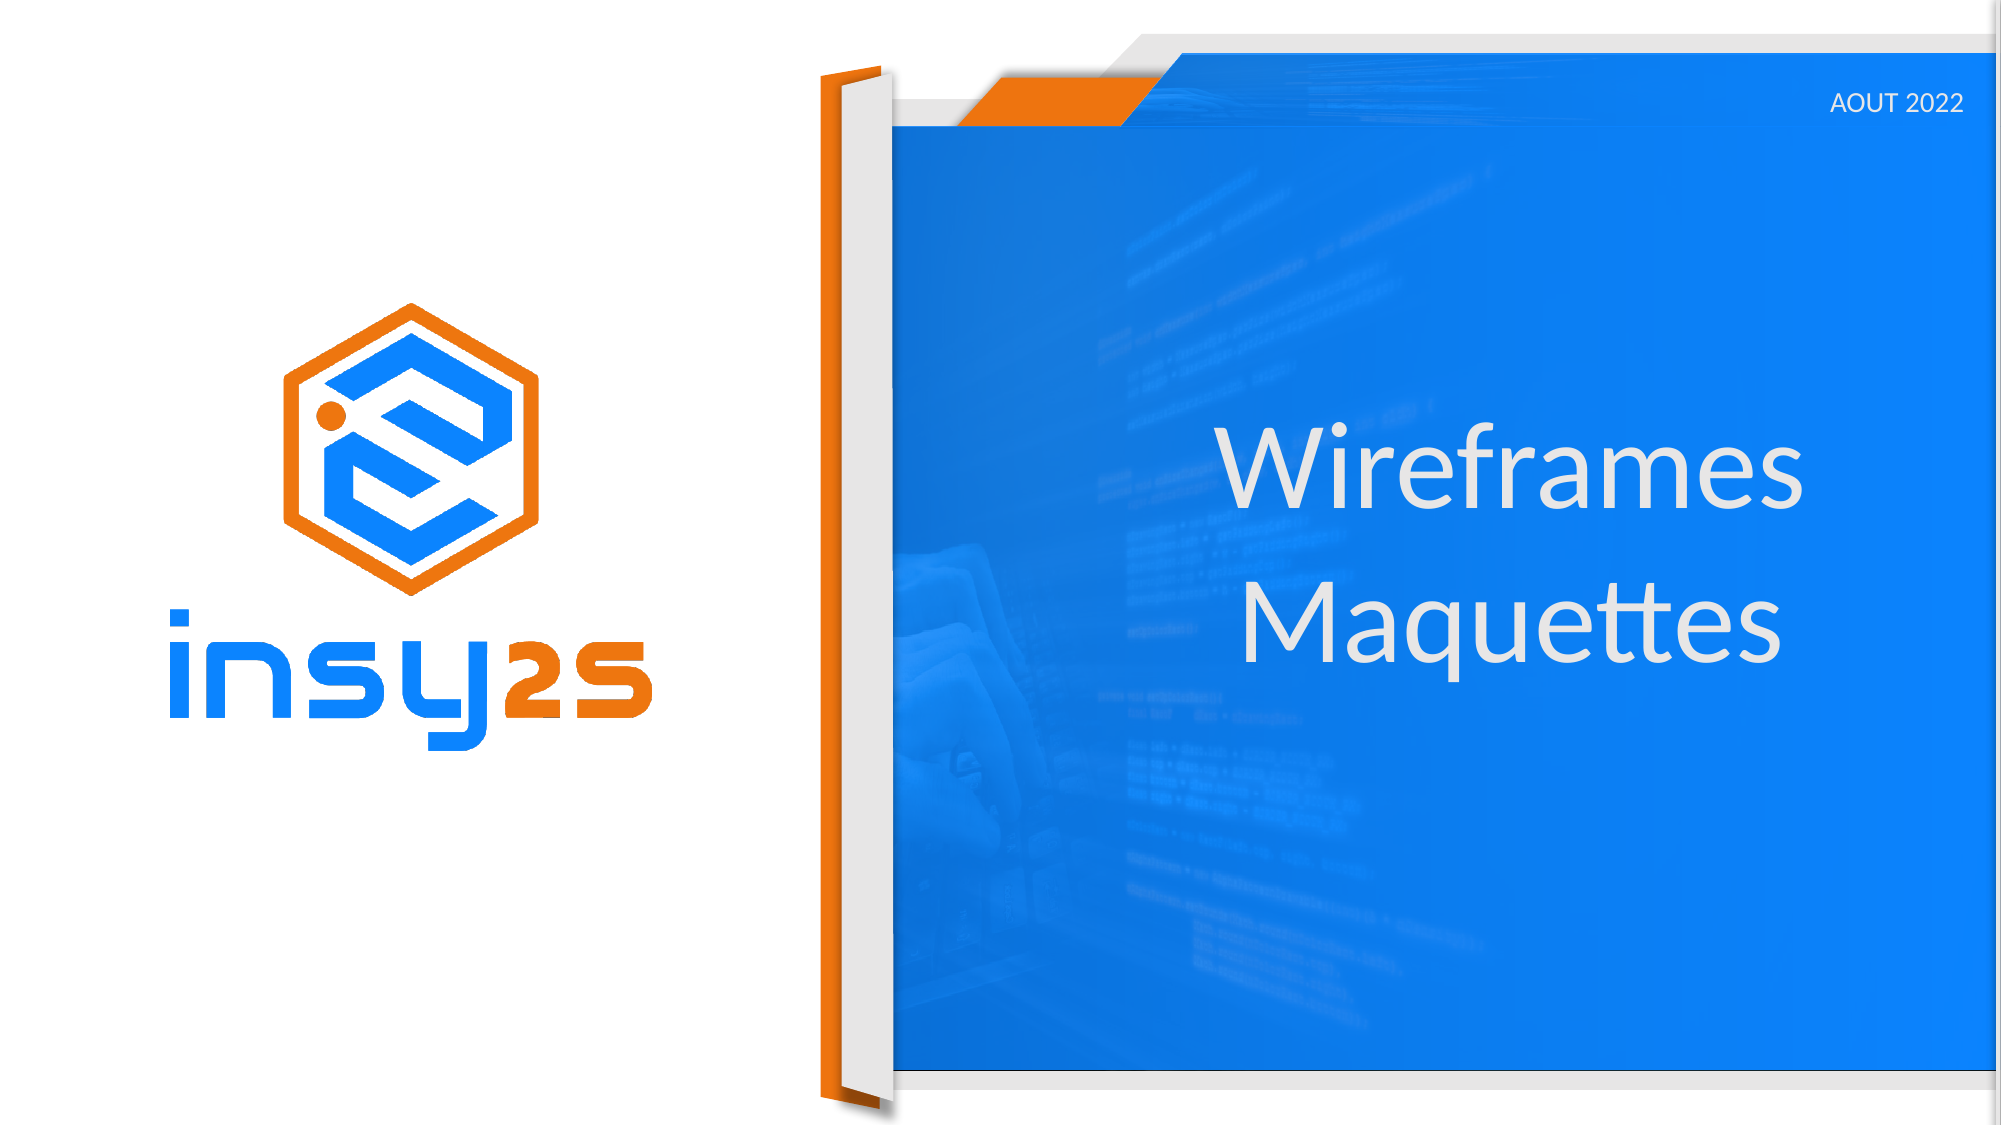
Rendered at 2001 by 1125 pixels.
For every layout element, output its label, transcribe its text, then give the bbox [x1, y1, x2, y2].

text_box Aout 2022 [1055, 75, 1965, 118]
text_box Wireframes Maquettes [1193, 365, 1828, 688]
picture [169, 302, 652, 751]
